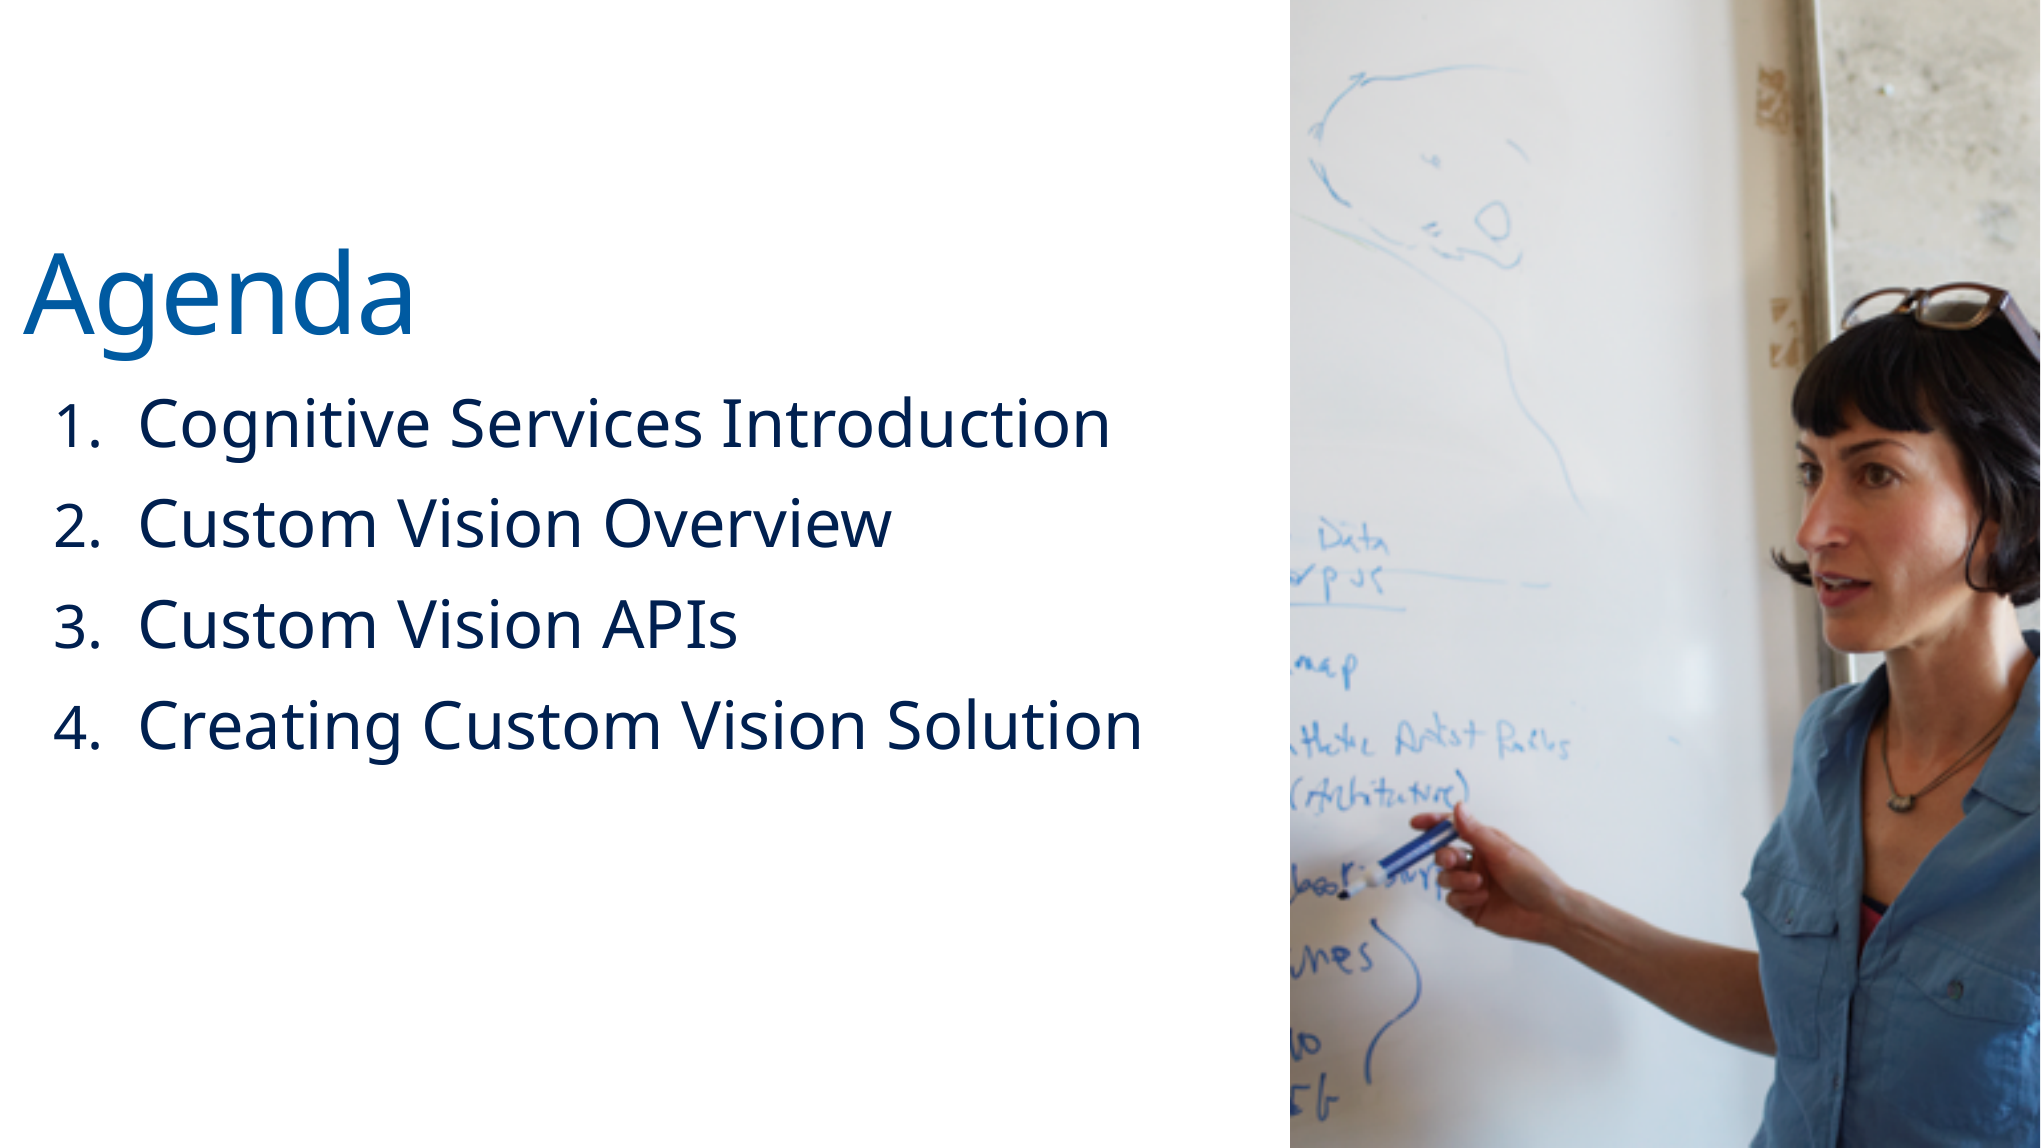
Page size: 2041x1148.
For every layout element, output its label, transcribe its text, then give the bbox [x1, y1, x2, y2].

text_box Cognitive Services Introduction Custom Vision Overview Custom Vision APIs Creating Custom Vision Solution [29, 483, 1262, 879]
text_box Agenda [0, 222, 1278, 483]
picture [1290, 0, 2041, 1148]
